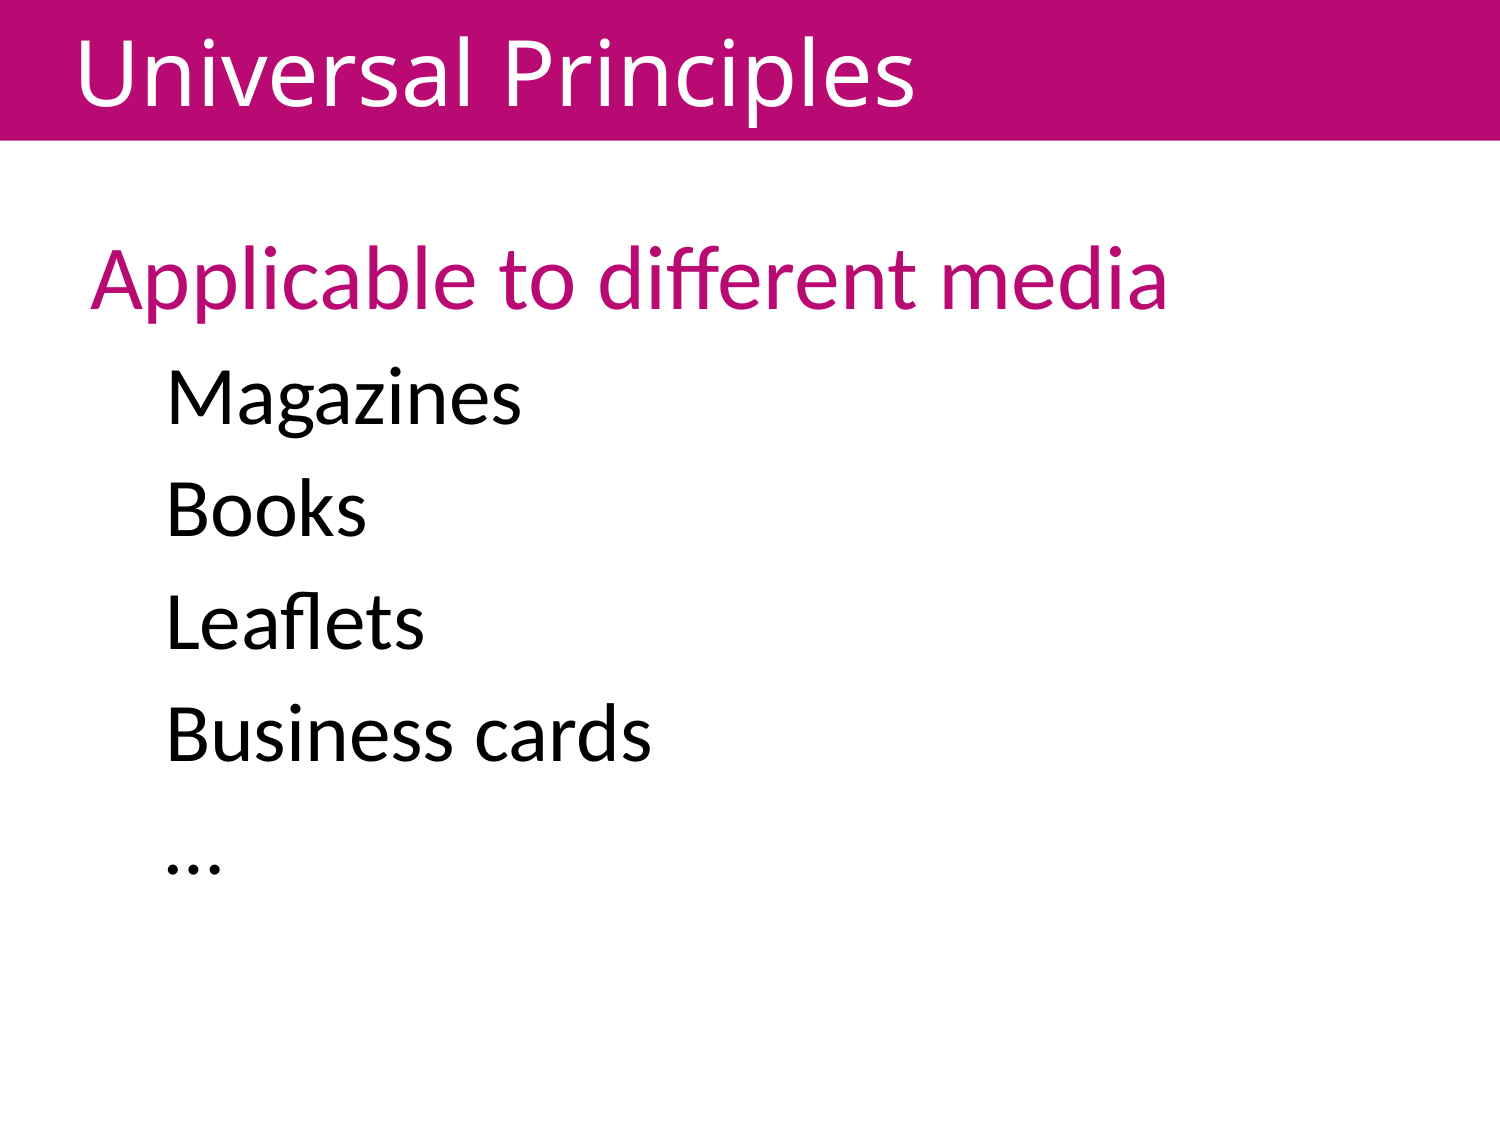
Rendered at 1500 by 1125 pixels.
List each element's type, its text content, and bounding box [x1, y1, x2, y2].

list Applicable to different media Magazines Books Leaflets Business cards … [74, 210, 1426, 1067]
title Universal Principles [0, 0, 1500, 141]
